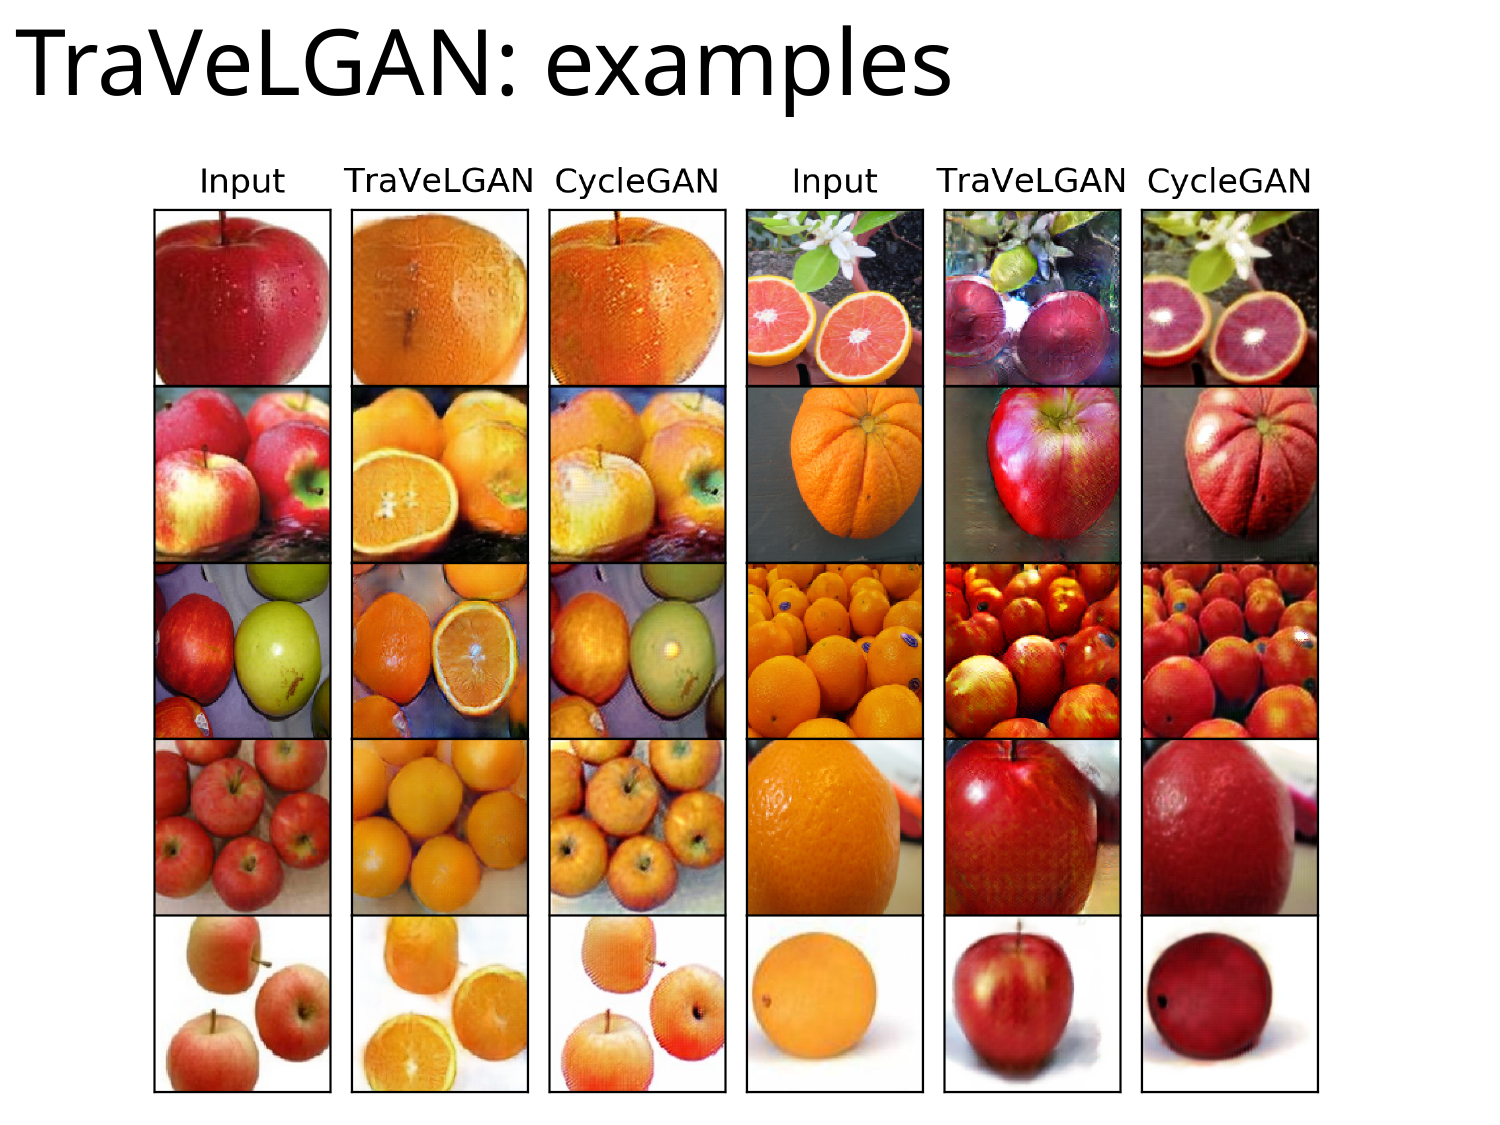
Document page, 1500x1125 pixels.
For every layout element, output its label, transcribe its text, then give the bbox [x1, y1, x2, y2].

title TraVeLGAN: examples [0, 0, 1377, 131]
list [131, 163, 1340, 1101]
